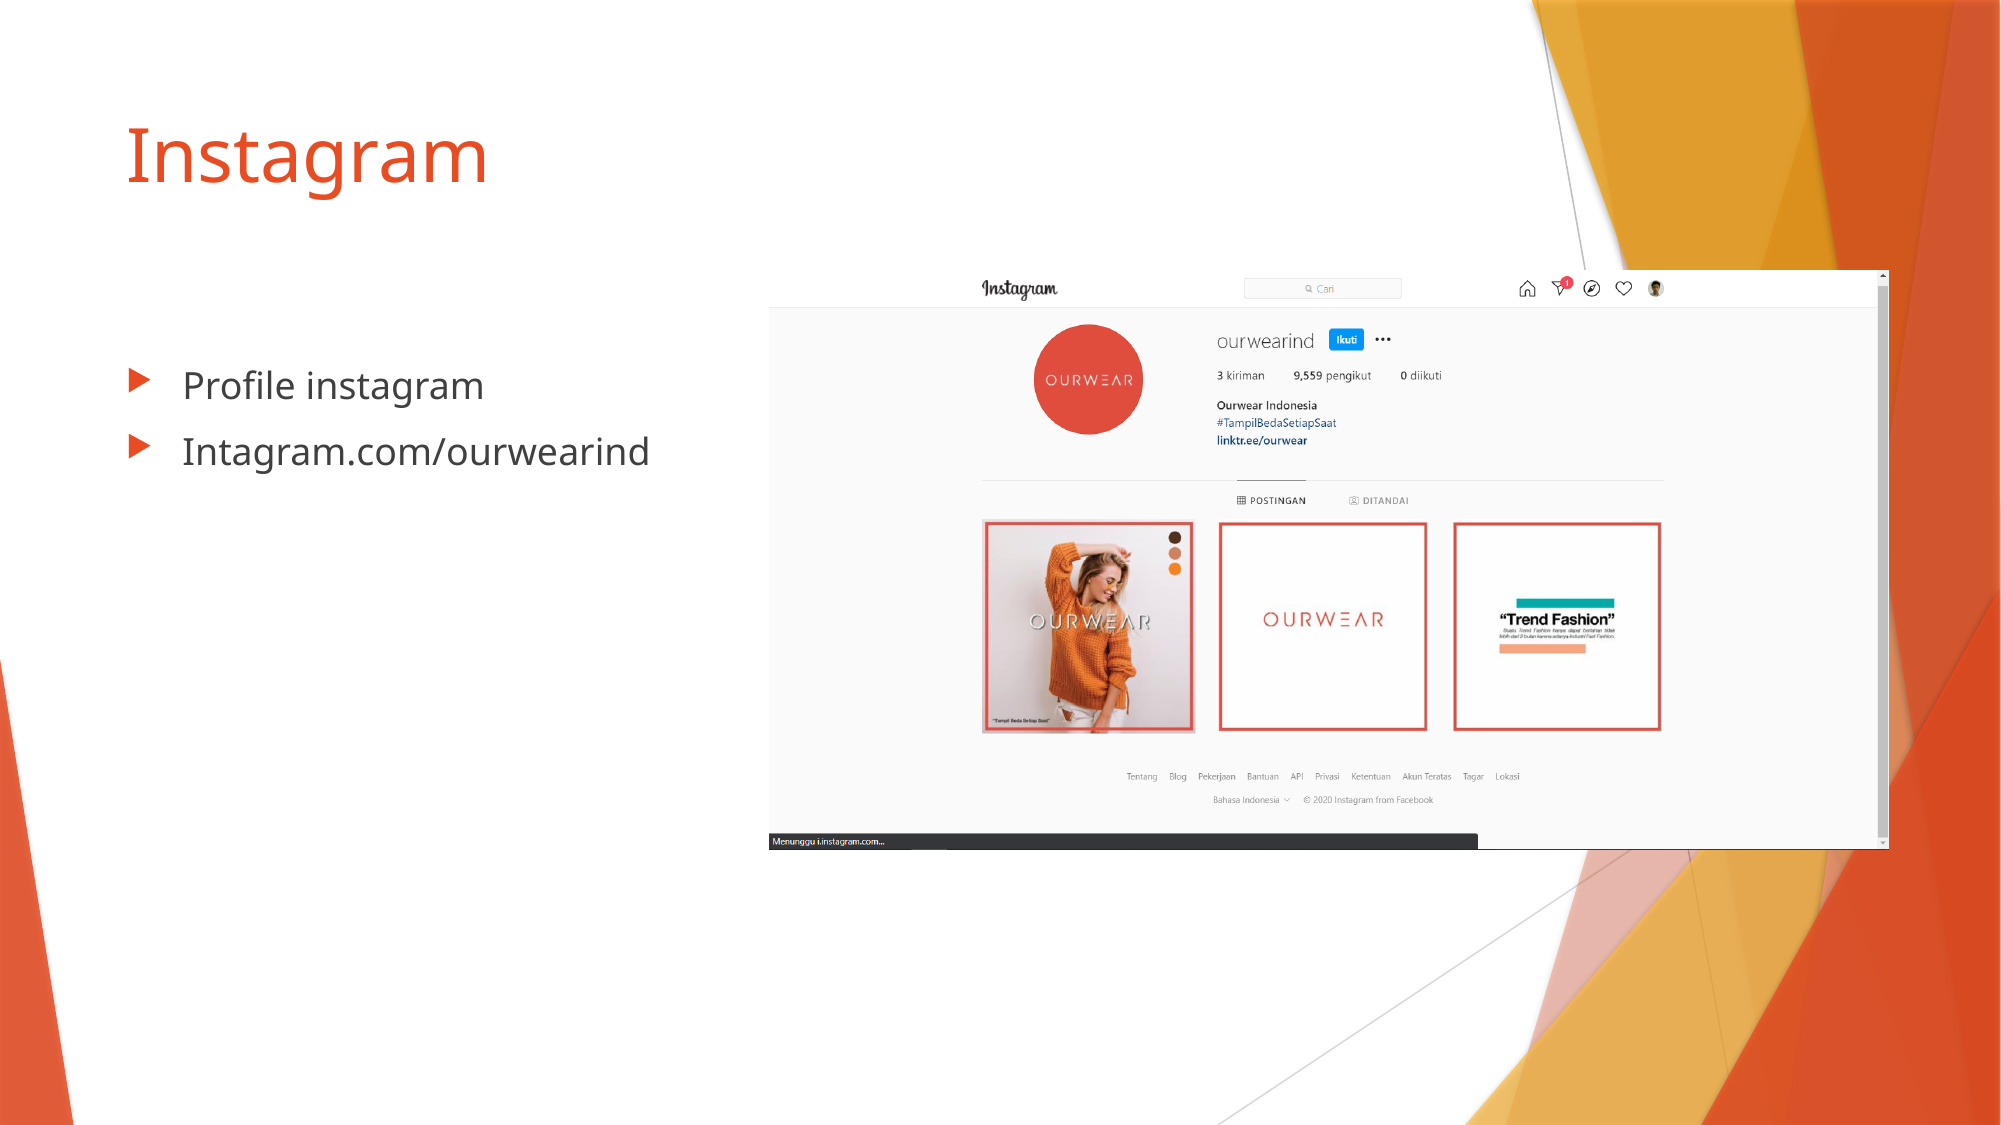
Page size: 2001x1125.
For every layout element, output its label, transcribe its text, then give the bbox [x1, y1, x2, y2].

list Profile instagram Intagram.com/ourwearind [111, 354, 1522, 992]
picture [768, 270, 1890, 851]
title Instagram [111, 99, 1522, 317]
